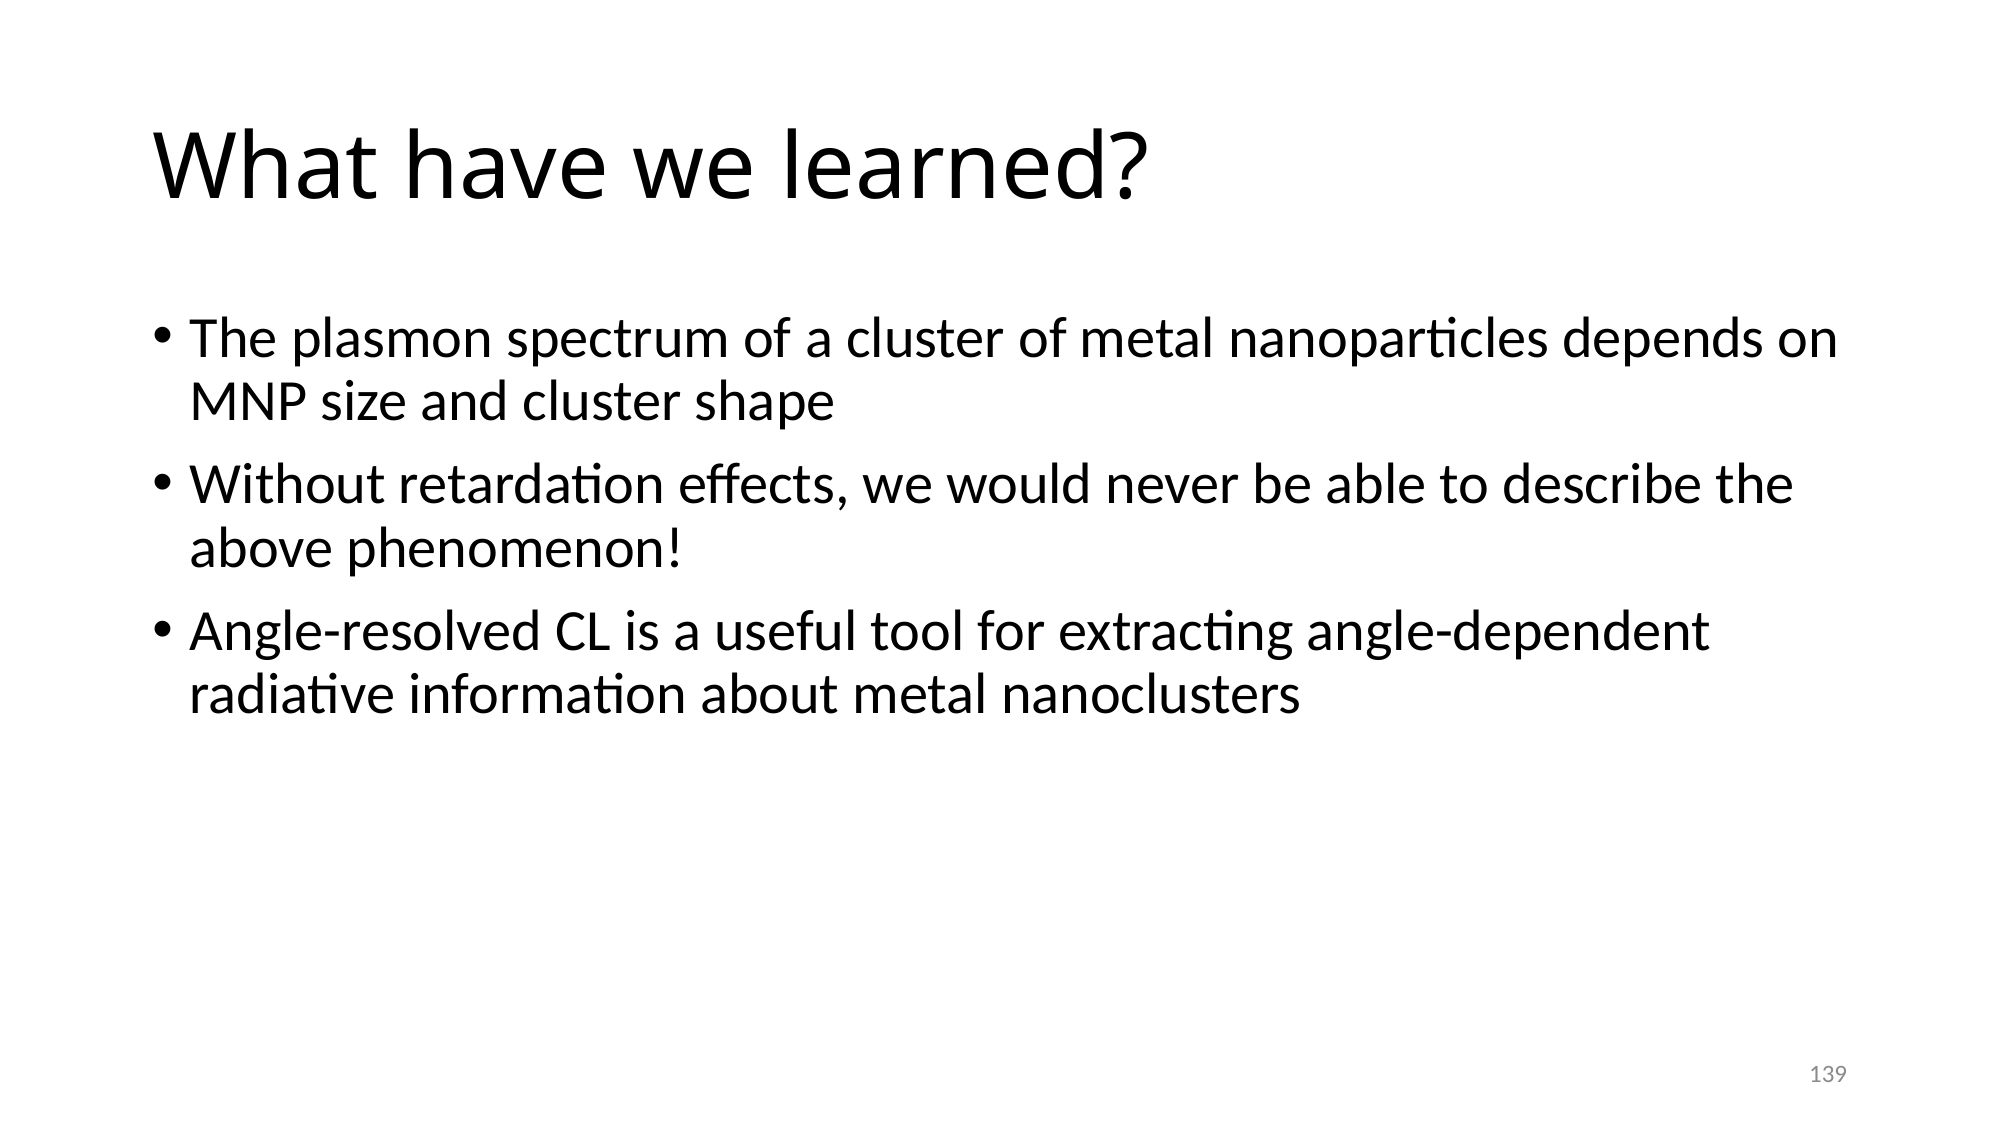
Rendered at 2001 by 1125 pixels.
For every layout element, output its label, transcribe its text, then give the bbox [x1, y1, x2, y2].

title What have we learned? [137, 59, 1863, 278]
list The plasmon spectrum of a cluster of metal nanoparticles depends on MNP size and cluster shape Without retardation effects, we would never be able to describe the above phenomenon! Angle-resolved CL is a useful tool for extracting angle-dependent radiative information about metal nanoclusters [137, 299, 1863, 1014]
slide_number 138 [1412, 1042, 1863, 1103]
